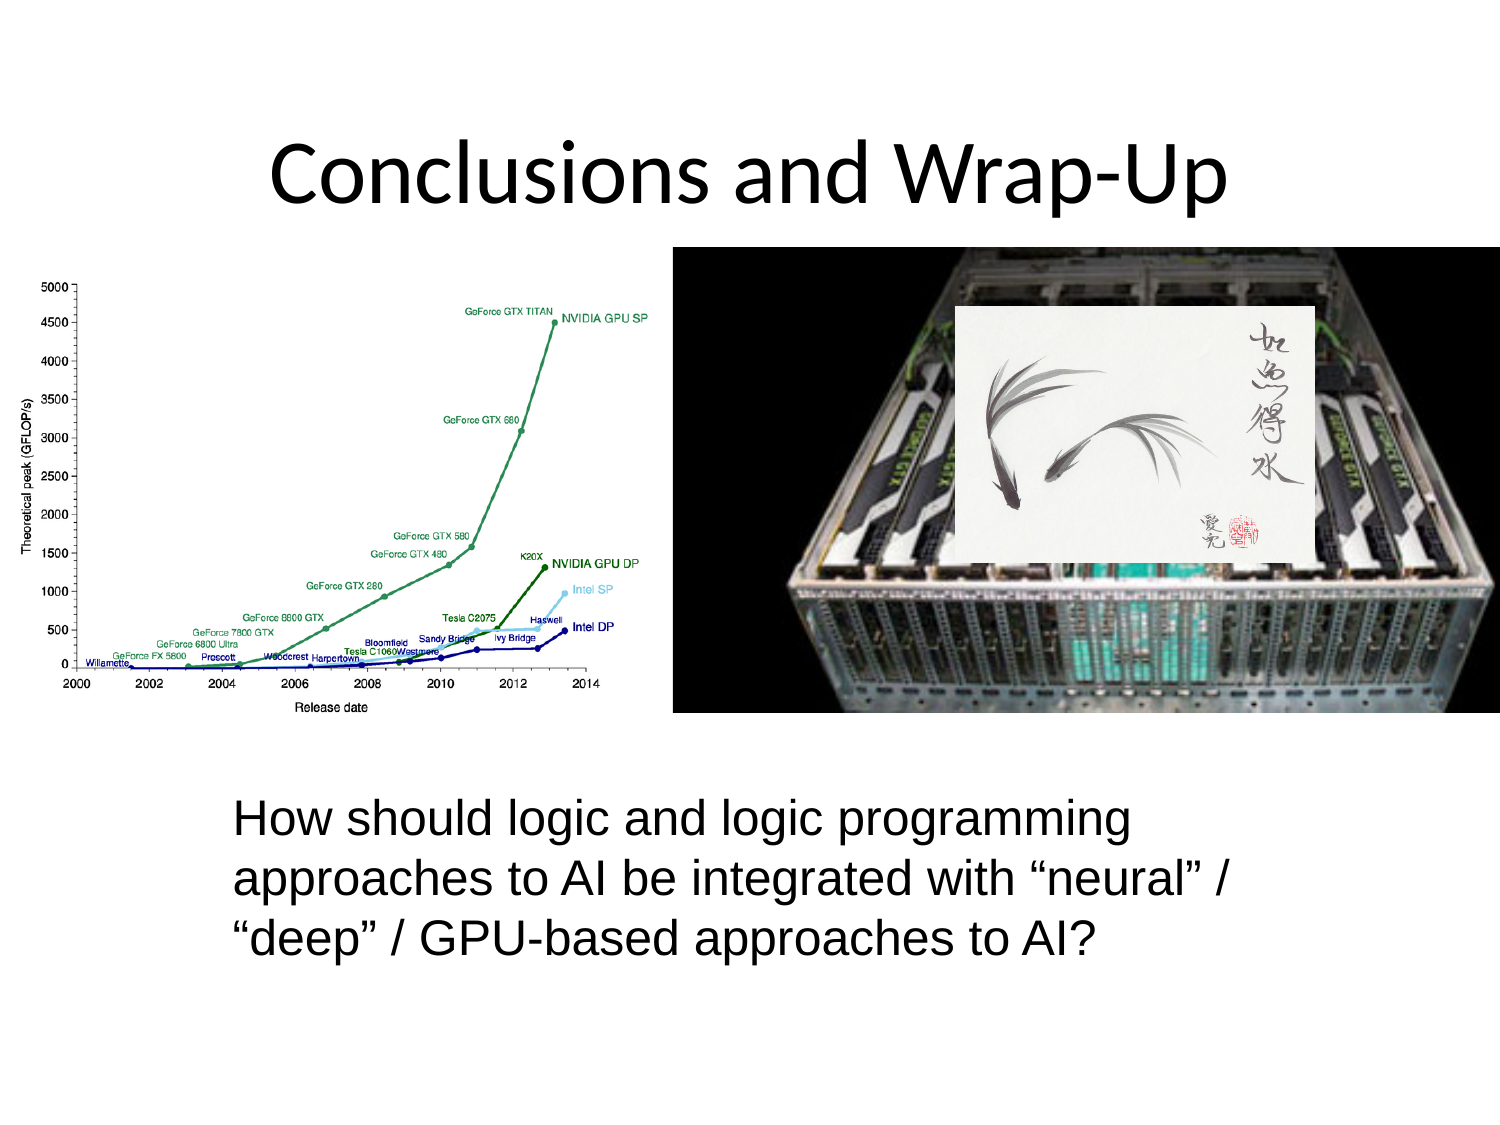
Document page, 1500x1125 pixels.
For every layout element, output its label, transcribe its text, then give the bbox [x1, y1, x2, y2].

picture [10, 263, 664, 730]
title Conclusions and Wrap-Up [51, 97, 1449, 223]
text_box How should logic and logic programming approaches to AI be integrated with “neural” / “deep” / GPU-based approaches to AI? [217, 770, 1380, 1093]
picture [672, 246, 1500, 713]
